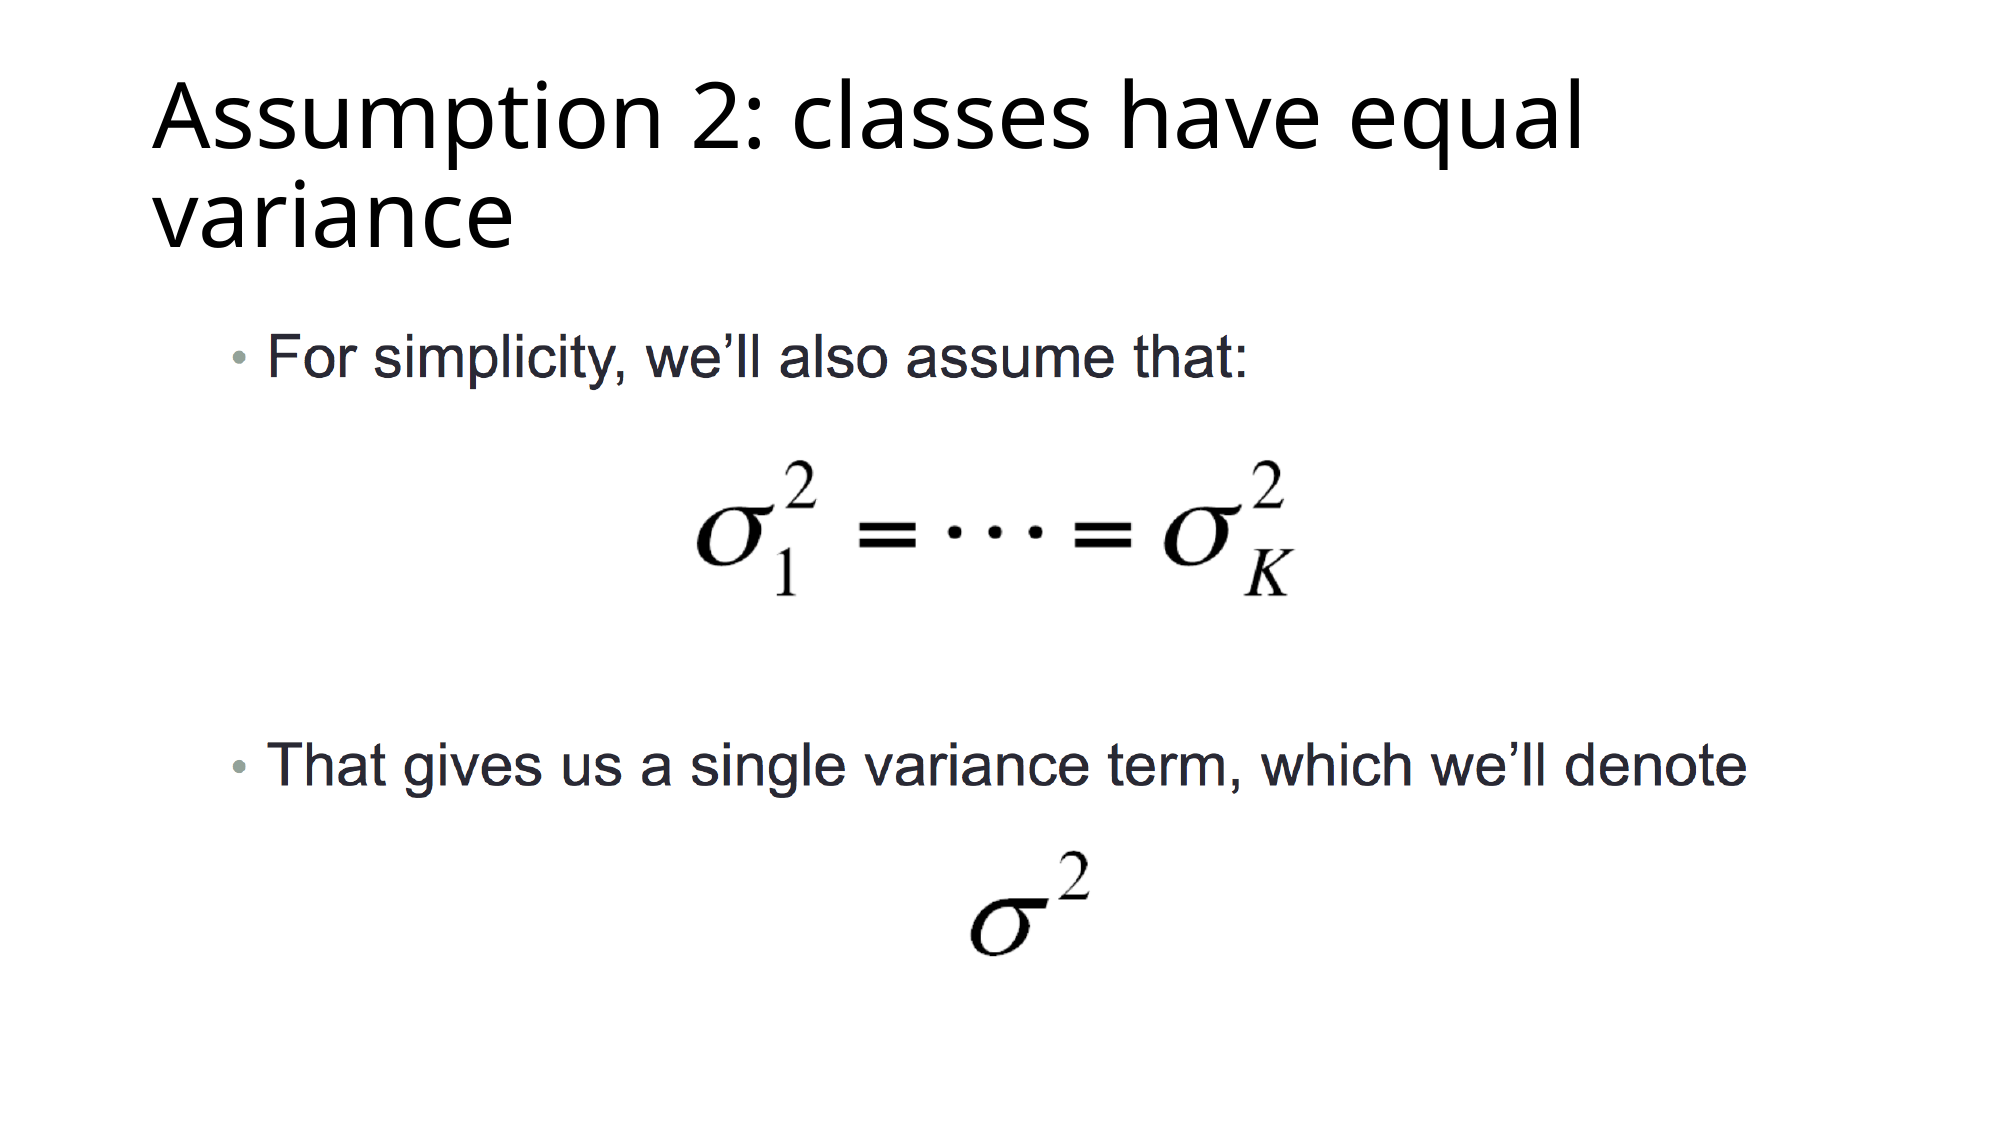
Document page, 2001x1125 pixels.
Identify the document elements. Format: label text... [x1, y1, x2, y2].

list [192, 299, 1808, 1014]
title Assumption 2: classes have equal variance [137, 59, 1863, 278]
